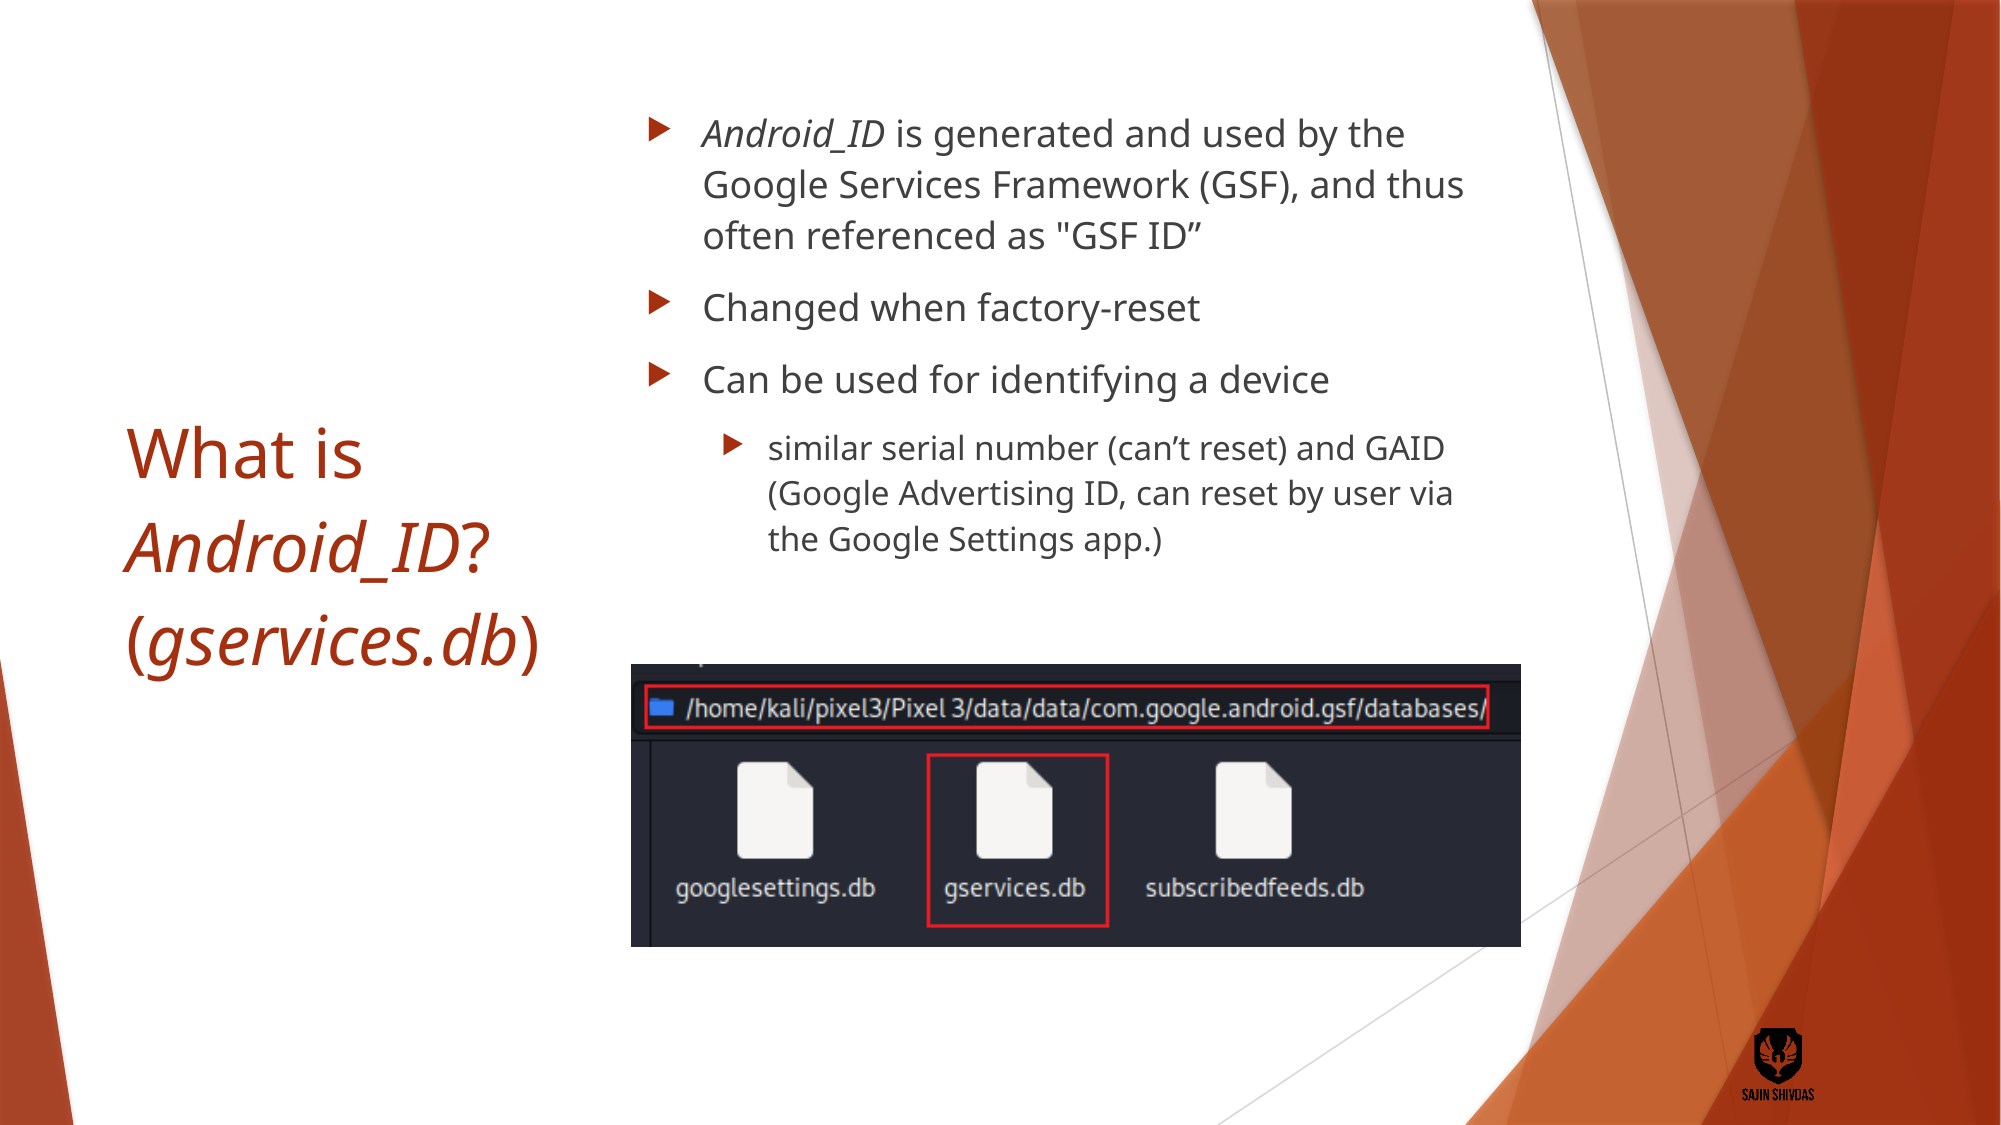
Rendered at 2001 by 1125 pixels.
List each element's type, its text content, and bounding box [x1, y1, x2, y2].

picture [1734, 1020, 1824, 1110]
title What is Android_ID? (gservices.db) [111, 99, 594, 991]
list Android_ID is generated and used by the Google Services Framework (GSF), and thus often referenced as "GSF ID” Changed when factory-reset Can be used for identifying a device similar serial number (can’t reset) and GAID (Google Advertising ID, can reset by user via the Google Settings app.) [631, 99, 1521, 627]
picture [630, 663, 1522, 947]
